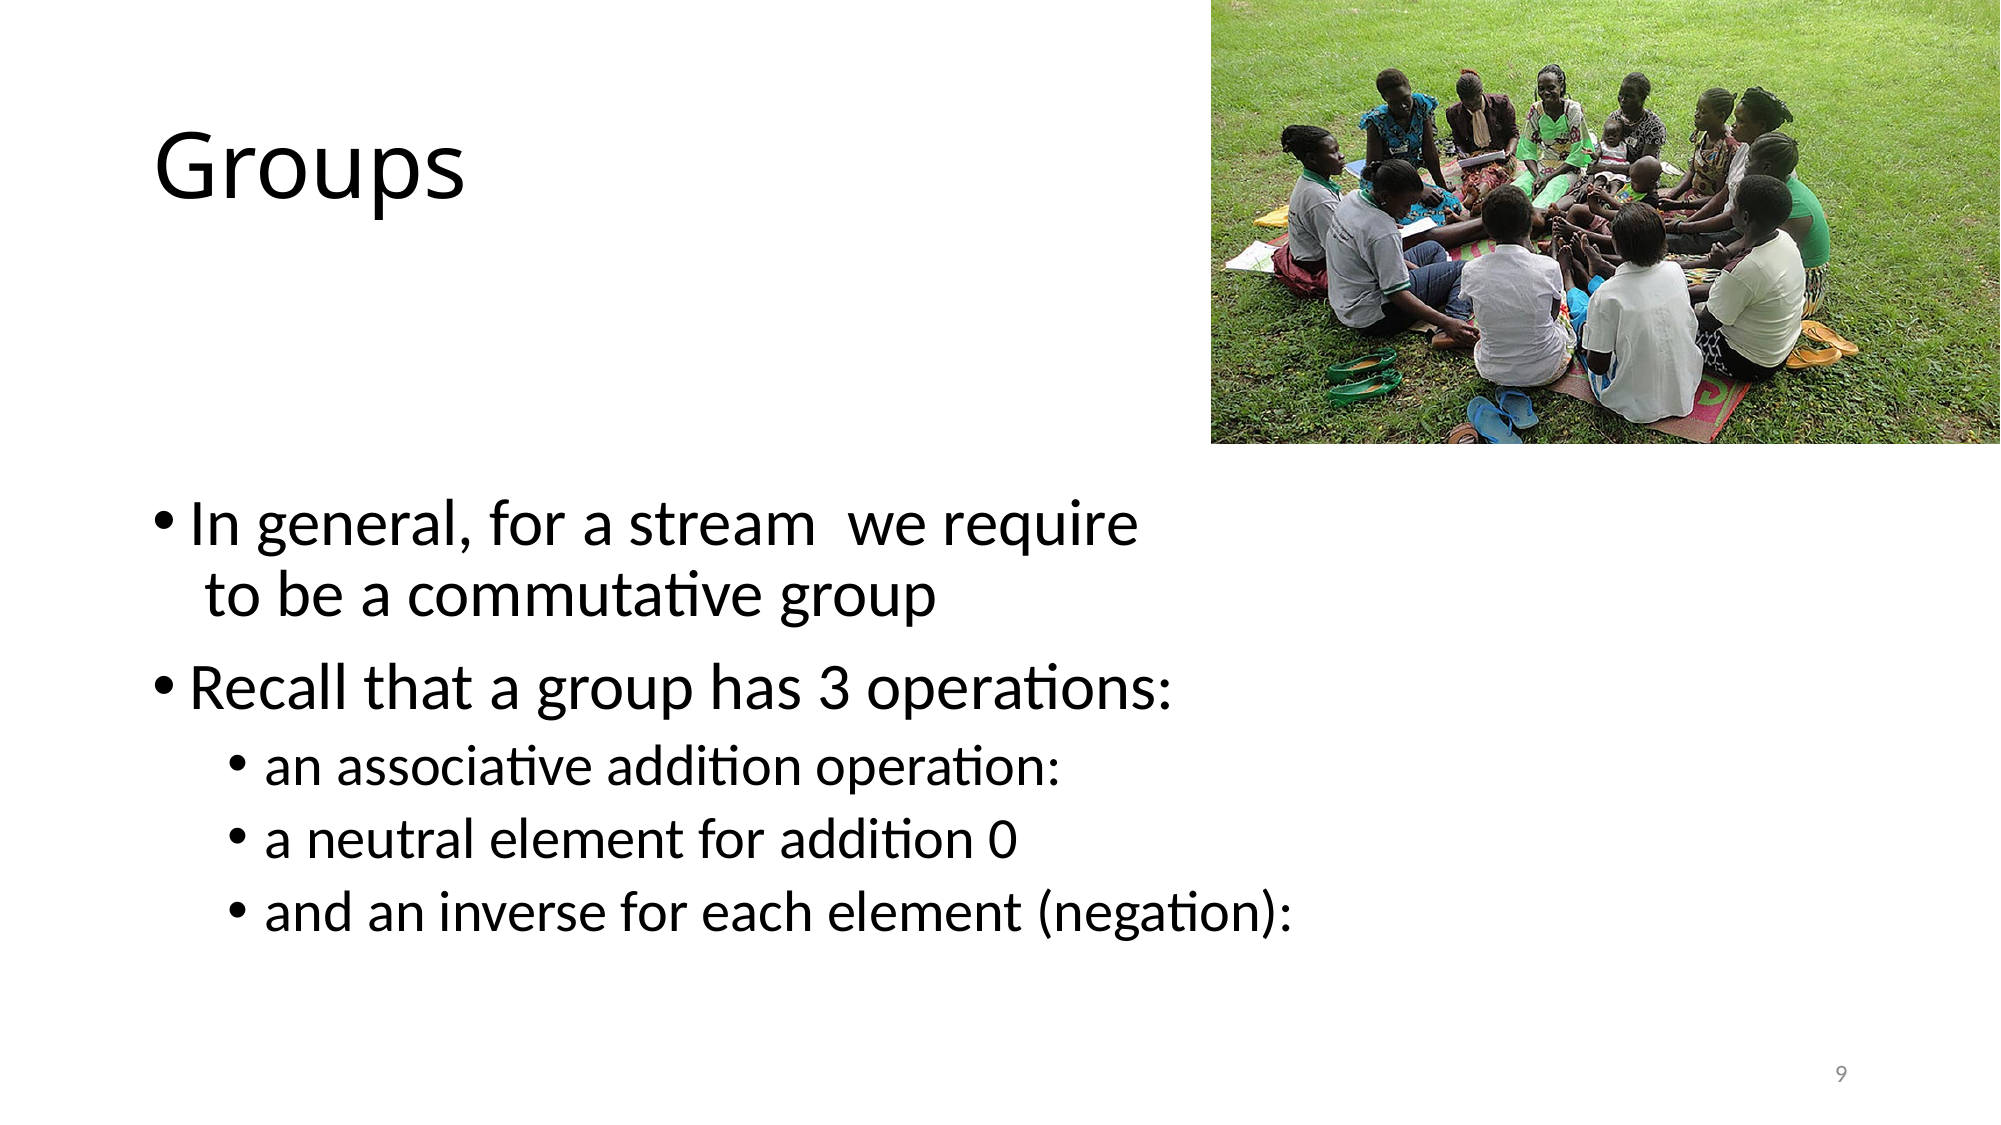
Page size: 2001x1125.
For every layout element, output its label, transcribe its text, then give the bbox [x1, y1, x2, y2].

picture [1211, 0, 2000, 444]
slide_number 9 [1798, 1042, 1863, 1103]
title Groups [137, 59, 1211, 278]
